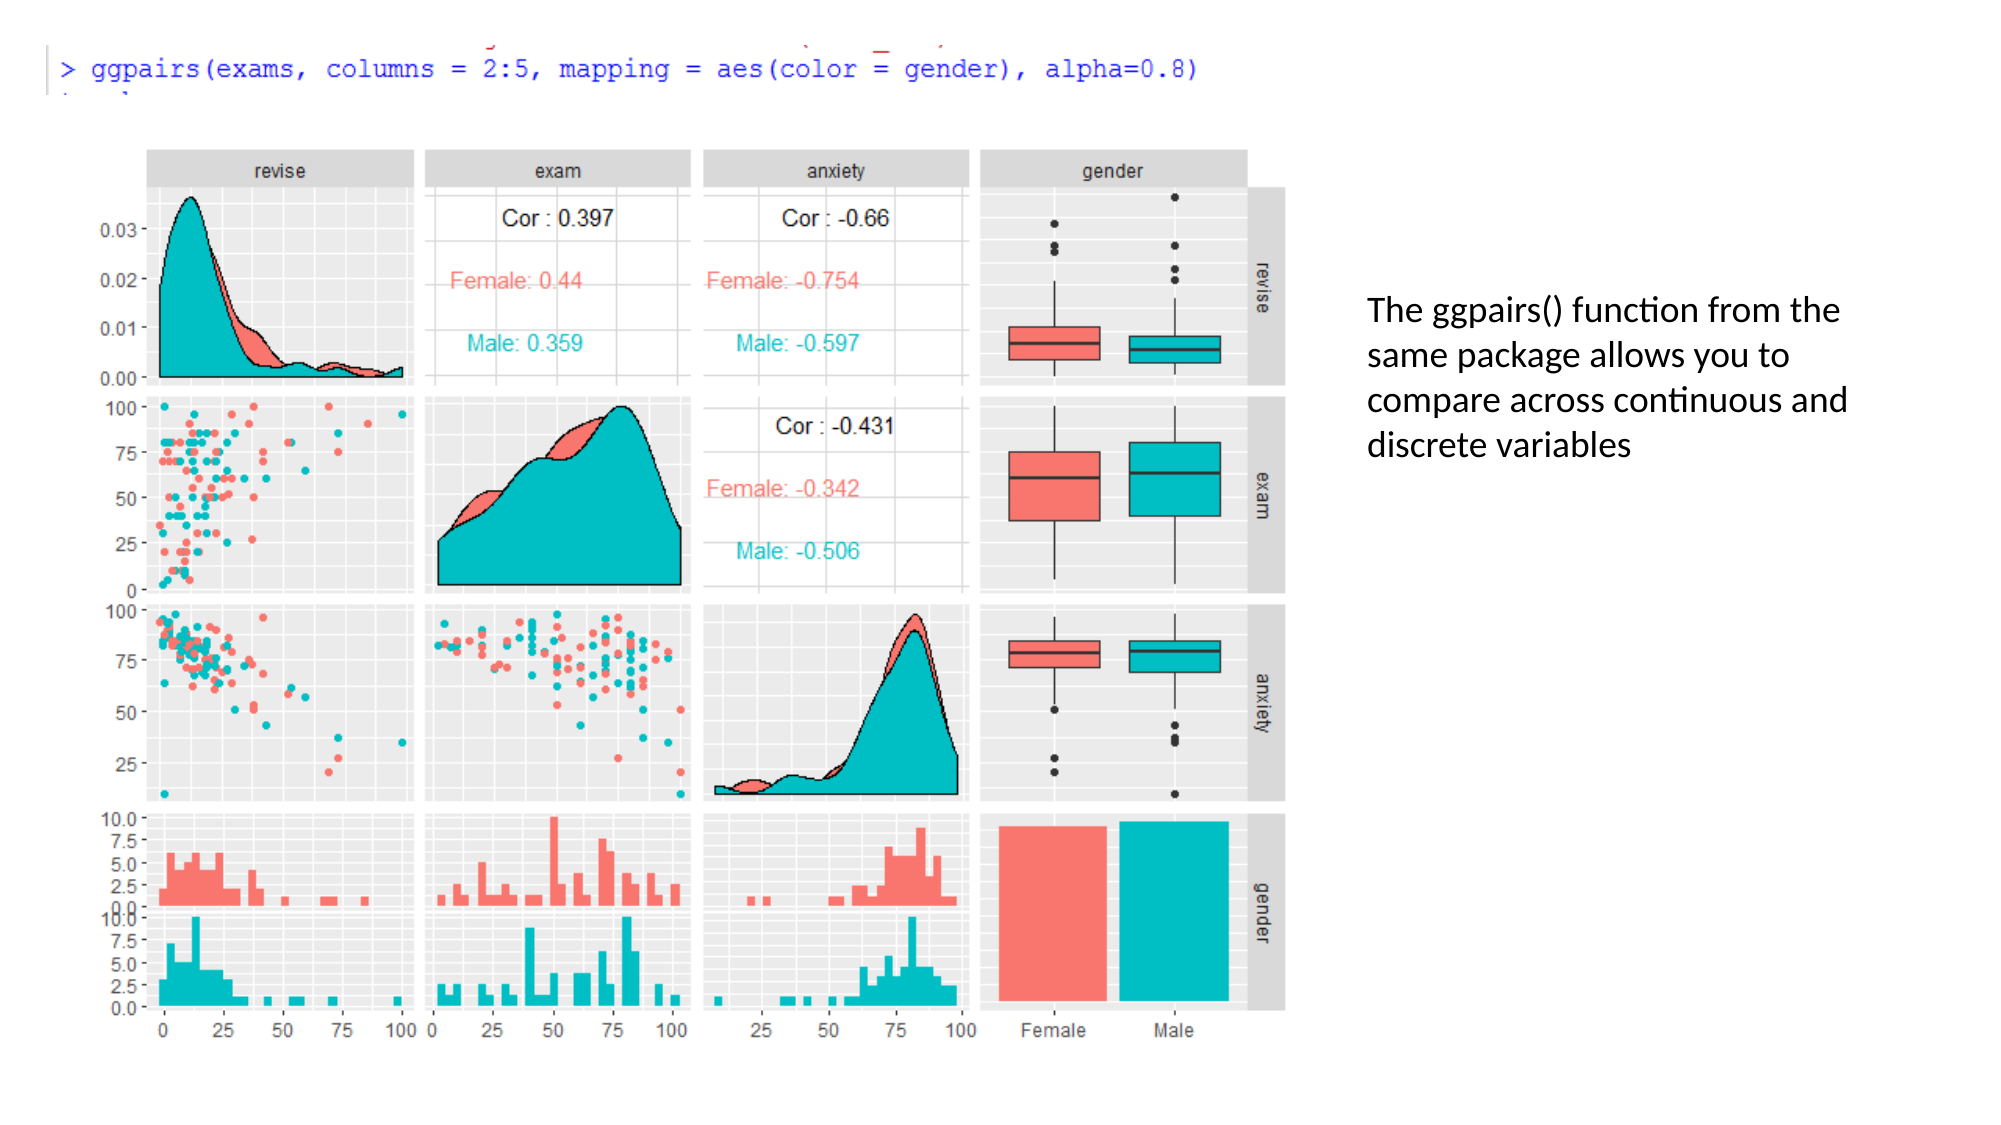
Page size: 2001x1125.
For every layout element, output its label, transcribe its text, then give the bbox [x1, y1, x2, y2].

picture [46, 45, 1216, 95]
picture [89, 139, 1298, 1053]
text_box The ggpairs() function from the same package allows you to compare across continuous and discrete variables [1352, 277, 1928, 473]
